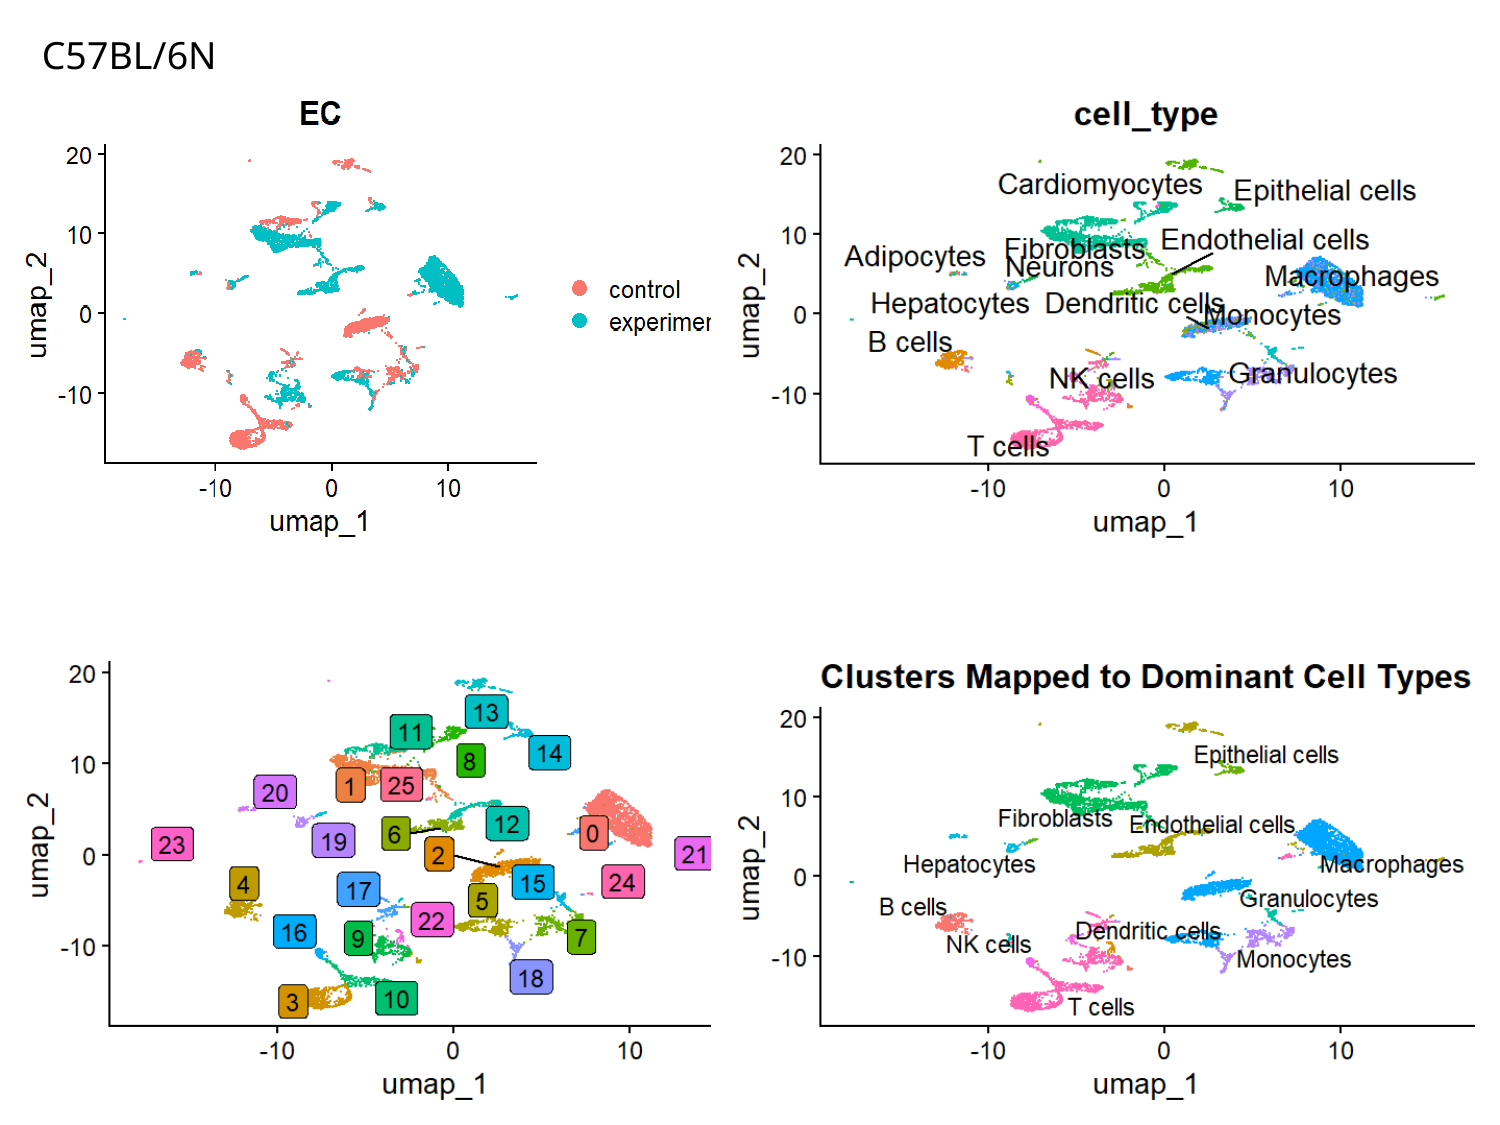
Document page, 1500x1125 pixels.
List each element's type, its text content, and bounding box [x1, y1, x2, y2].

picture [0, 74, 1500, 563]
picture [0, 636, 1500, 1125]
text_box C57BL/6N [27, 24, 232, 74]
